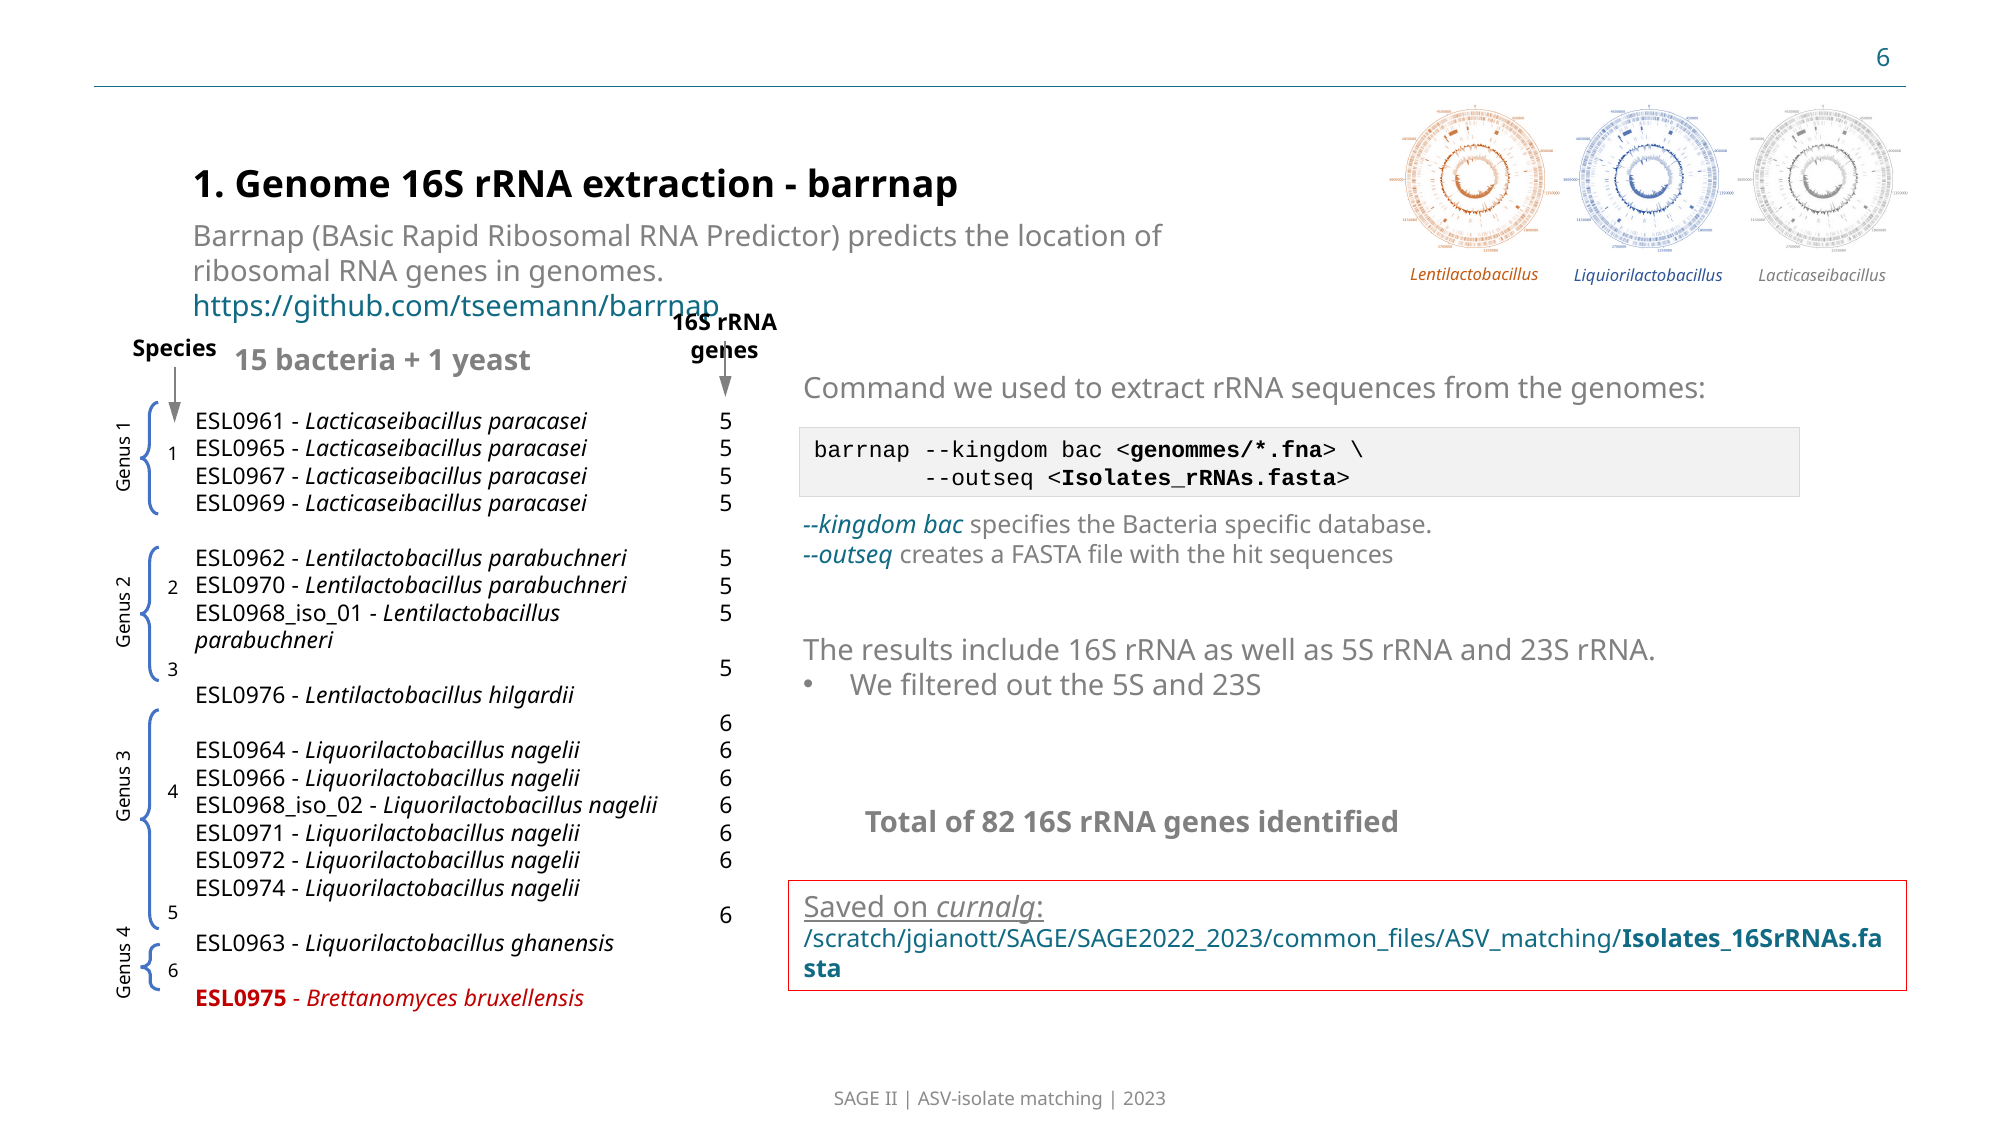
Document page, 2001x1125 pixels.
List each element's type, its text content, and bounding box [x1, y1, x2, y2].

text_box [148, 401, 159, 434]
text_box Barrnap (BAsic Rapid Ribosomal RNA Predictor) predicts the location of ribosomal RNA genes in genomes. https://github.com/tseemann/barrnap [177, 210, 1189, 330]
text_box Genus 3 [103, 732, 141, 842]
text_box [150, 943, 160, 950]
text_box The results include 16S rRNA as well as 5S rRNA and 23S rRNA. We filtered out the 5S and 23S [788, 623, 1787, 709]
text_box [1389, 104, 1920, 293]
text_box Genus 4 [104, 908, 142, 1018]
text_box [149, 709, 159, 772]
text_box 1. Genome 16S rRNA extraction - barrnap [177, 152, 1142, 210]
text_box 1 [147, 434, 199, 472]
text_box Genus 1 [103, 402, 141, 512]
text_box Species [102, 326, 247, 369]
text_box 2 [147, 567, 199, 606]
text_box [149, 546, 159, 567]
text_box [148, 472, 159, 515]
text_box Total of 82 16S rRNA genes identified [788, 795, 1485, 846]
text_box 15 bacteria + 1 yeast ESL0961 - Lacticaseibacillus paracasei ESL0965 - Lacticaseibacillus paracasei ESL0967 - Lacticaseibacillus paracasei ESL0969 - Lacticaseibacillus paracasei ESL0962 - Lentilactobacillus parabuchneri ESL0970 - Lentilactobacillus parabuchneri ESL0968_iso_01 - Lentilactobacillus parabuchneri ESL0976 - Lentilactobacillus hilgardii ESL0964 - Liquorilactobacillus nagelii ESL0966 - Liquorilactobacillus nagelii ESL0968_iso_02 - Liquorilactobacillus nagelii ESL0971 - Liquorilactobacillus nagelii ESL0972 - Liquorilactobacillus nagelii ESL0974 - Liquorilactobacillus nagelii ESL0963 - Liquorilactobacillus ghanensis ESL0975 - Brettanomyces bruxellensis [180, 334, 713, 1018]
text_box 6 [1828, 31, 1906, 86]
text_box Command we used to extract rRNA sequences from the genomes: --kingdom bac specifies the Bacteria specific database. --outseq creates a FASTA file with the hit sequences [788, 361, 1787, 577]
text_box [141, 452, 147, 464]
text_box 3 [147, 650, 199, 688]
text_box 16S rRNA genes [622, 300, 828, 370]
text_box 5 [147, 893, 199, 931]
text_box 6 [147, 950, 199, 989]
footer SAGE II | ASV-isolate matching | 2023 [662, 1070, 1338, 1125]
text_box barrnap --kingdom bac <genommes/*.fna> \ --outseq <Isolates_rRNAs.fasta> [799, 427, 1800, 497]
text_box 4 [147, 772, 199, 810]
text_box Genus 2 [103, 558, 141, 667]
text_box Saved on curnalg: /scratch/jgianott/SAGE/SAGE2022_2023/common_files/ASV_matching/Isolates_16SrRNAs.fasta [788, 880, 1907, 991]
text_box [141, 810, 159, 893]
text_box 5 5 5 5 5 5 5 5 6 6 6 6 6 6 6 [704, 399, 756, 963]
text_box [141, 606, 159, 650]
